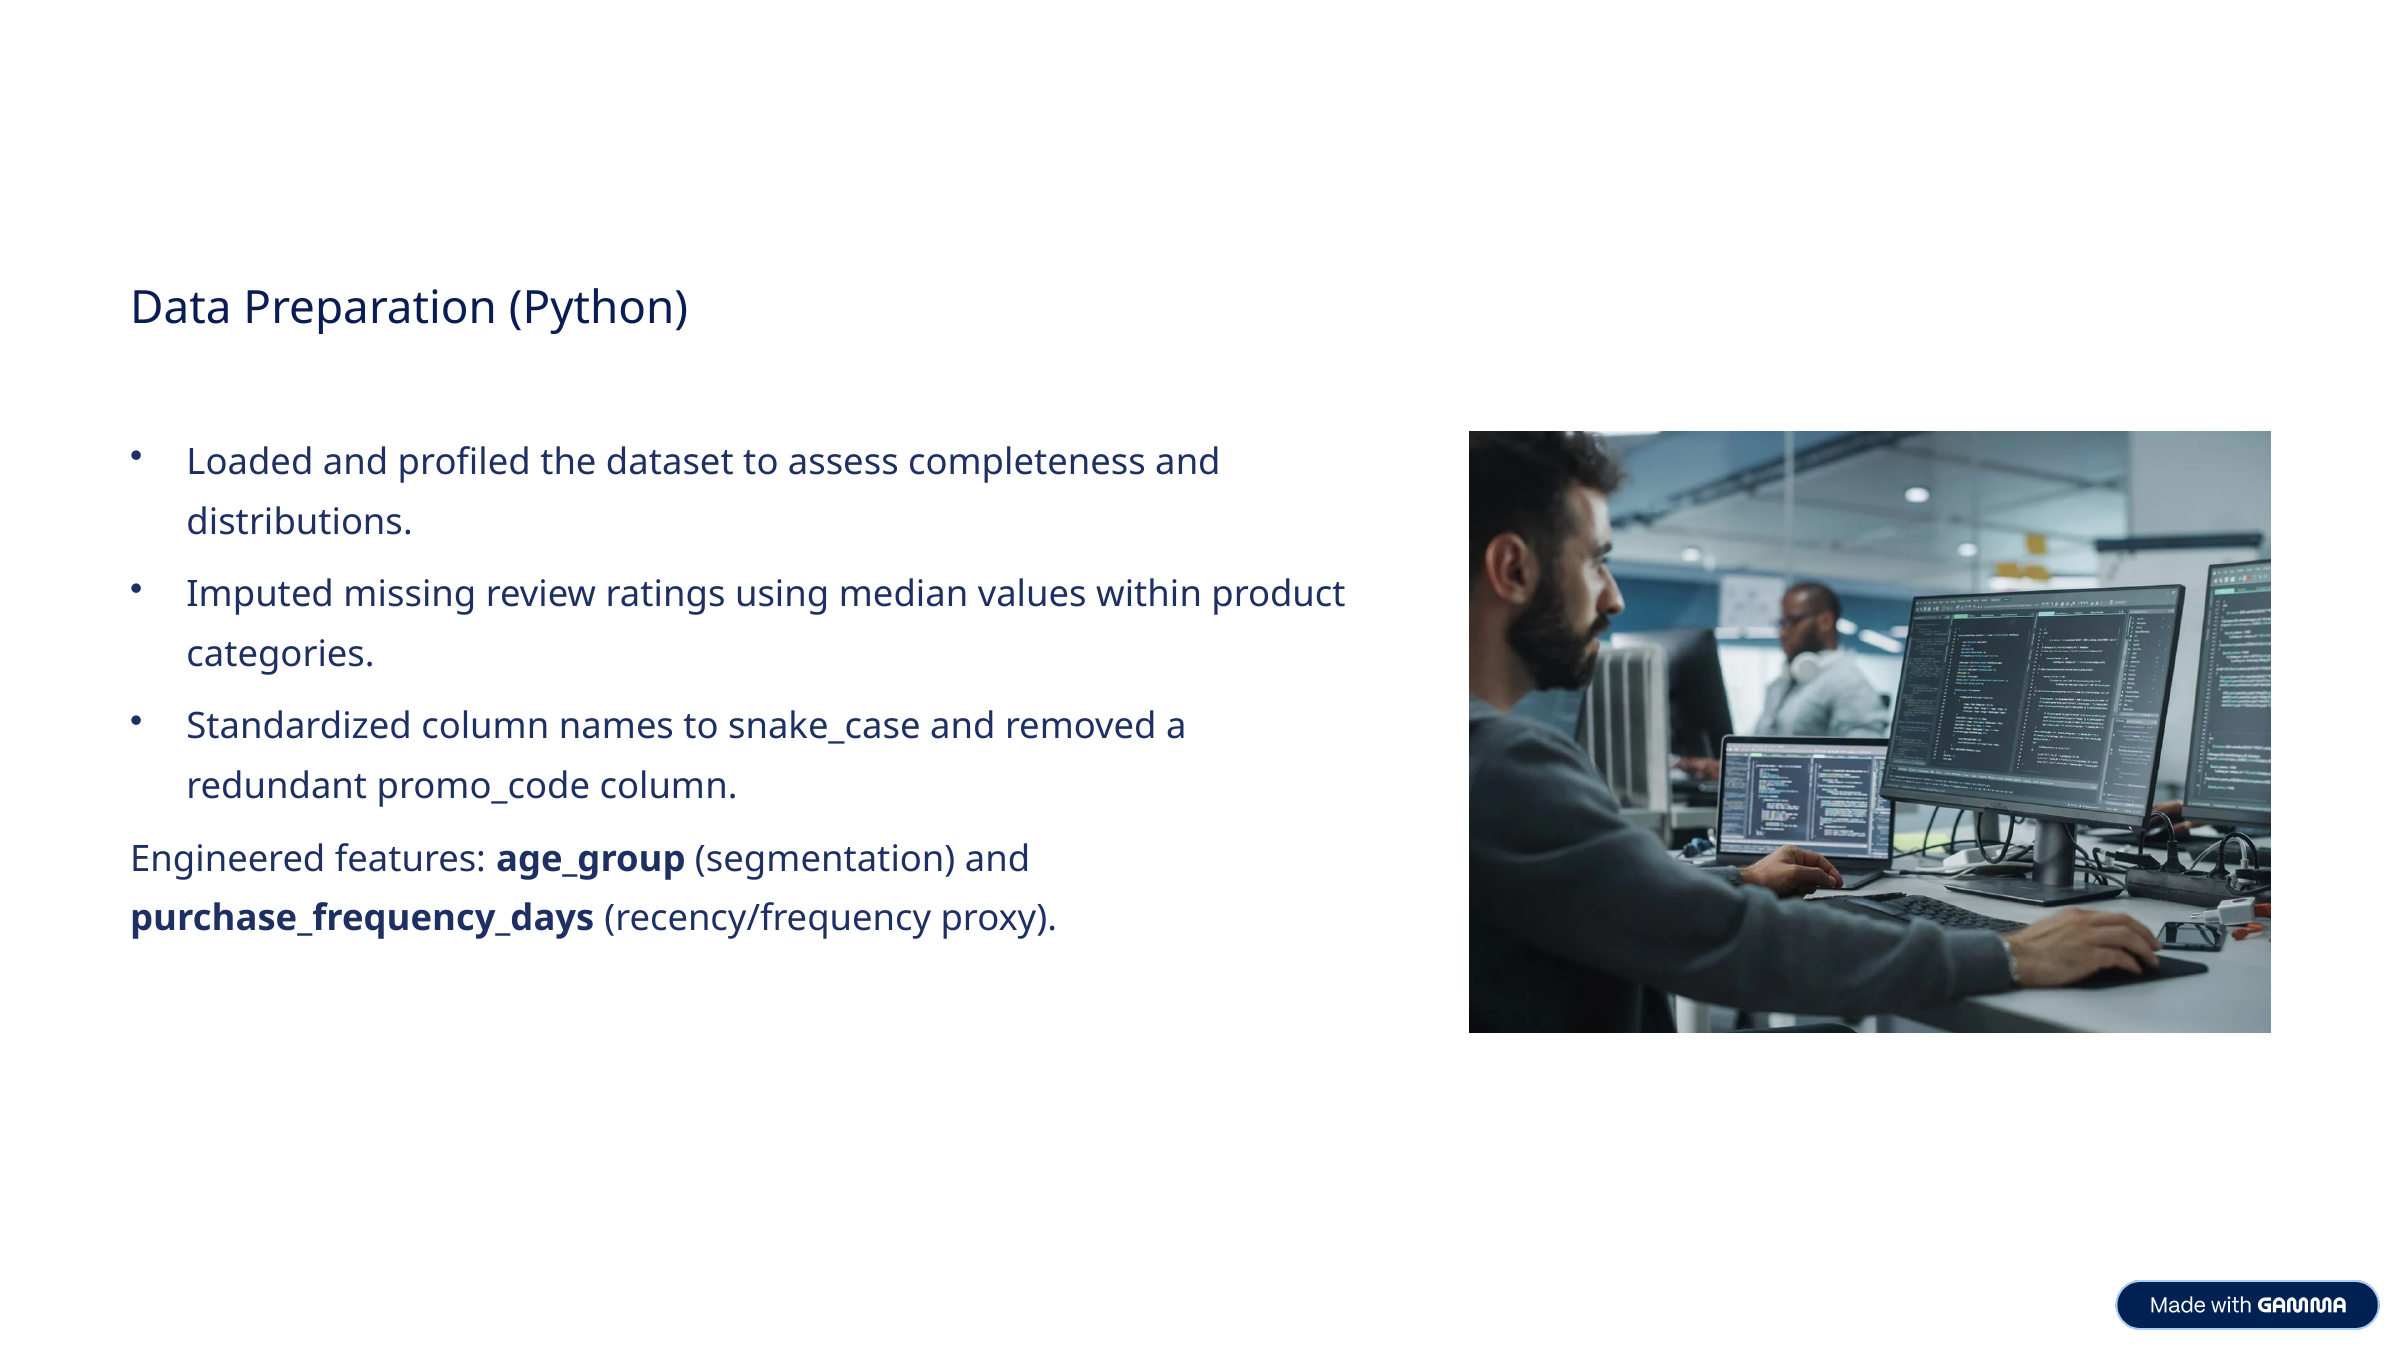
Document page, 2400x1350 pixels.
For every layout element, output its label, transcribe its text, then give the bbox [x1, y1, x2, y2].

picture [2106, 1271, 2389, 1339]
picture [1469, 431, 2271, 1033]
text_box Data Preparation (Python) [130, 275, 708, 334]
text_box Imputed missing review ratings using median values within product categories. [130, 554, 1378, 674]
text_box Standardized column names to snake_case and removed a redundant promo_code column. [130, 686, 1378, 806]
text_box Engineered features: age_group (segmentation) and purchase_frequency_days (recency/frequency proxy). [130, 818, 1378, 938]
text_box Loaded and profiled the dataset to assess completeness and distributions. [130, 422, 1378, 542]
